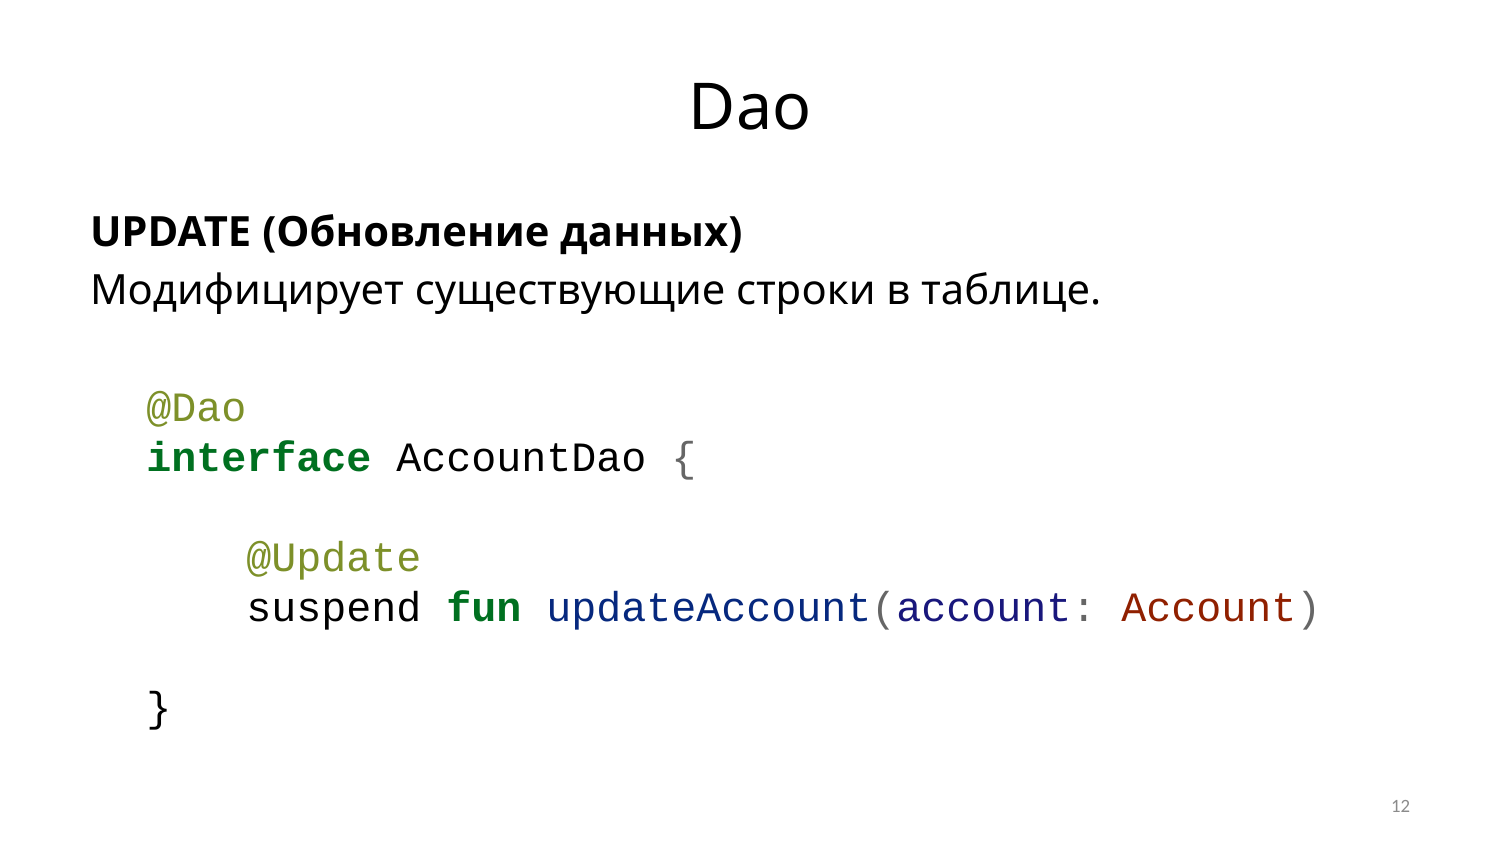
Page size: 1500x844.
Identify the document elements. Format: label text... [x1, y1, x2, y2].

slide_number 12 [1074, 782, 1425, 827]
title Dao [75, 33, 1425, 175]
list UPDATE (Обновление данных) Модифицирует существующие строки в таблице. @Dao interface AccountDao { @Update suspend fun updateAccount(account: Account) } [75, 196, 1425, 754]
